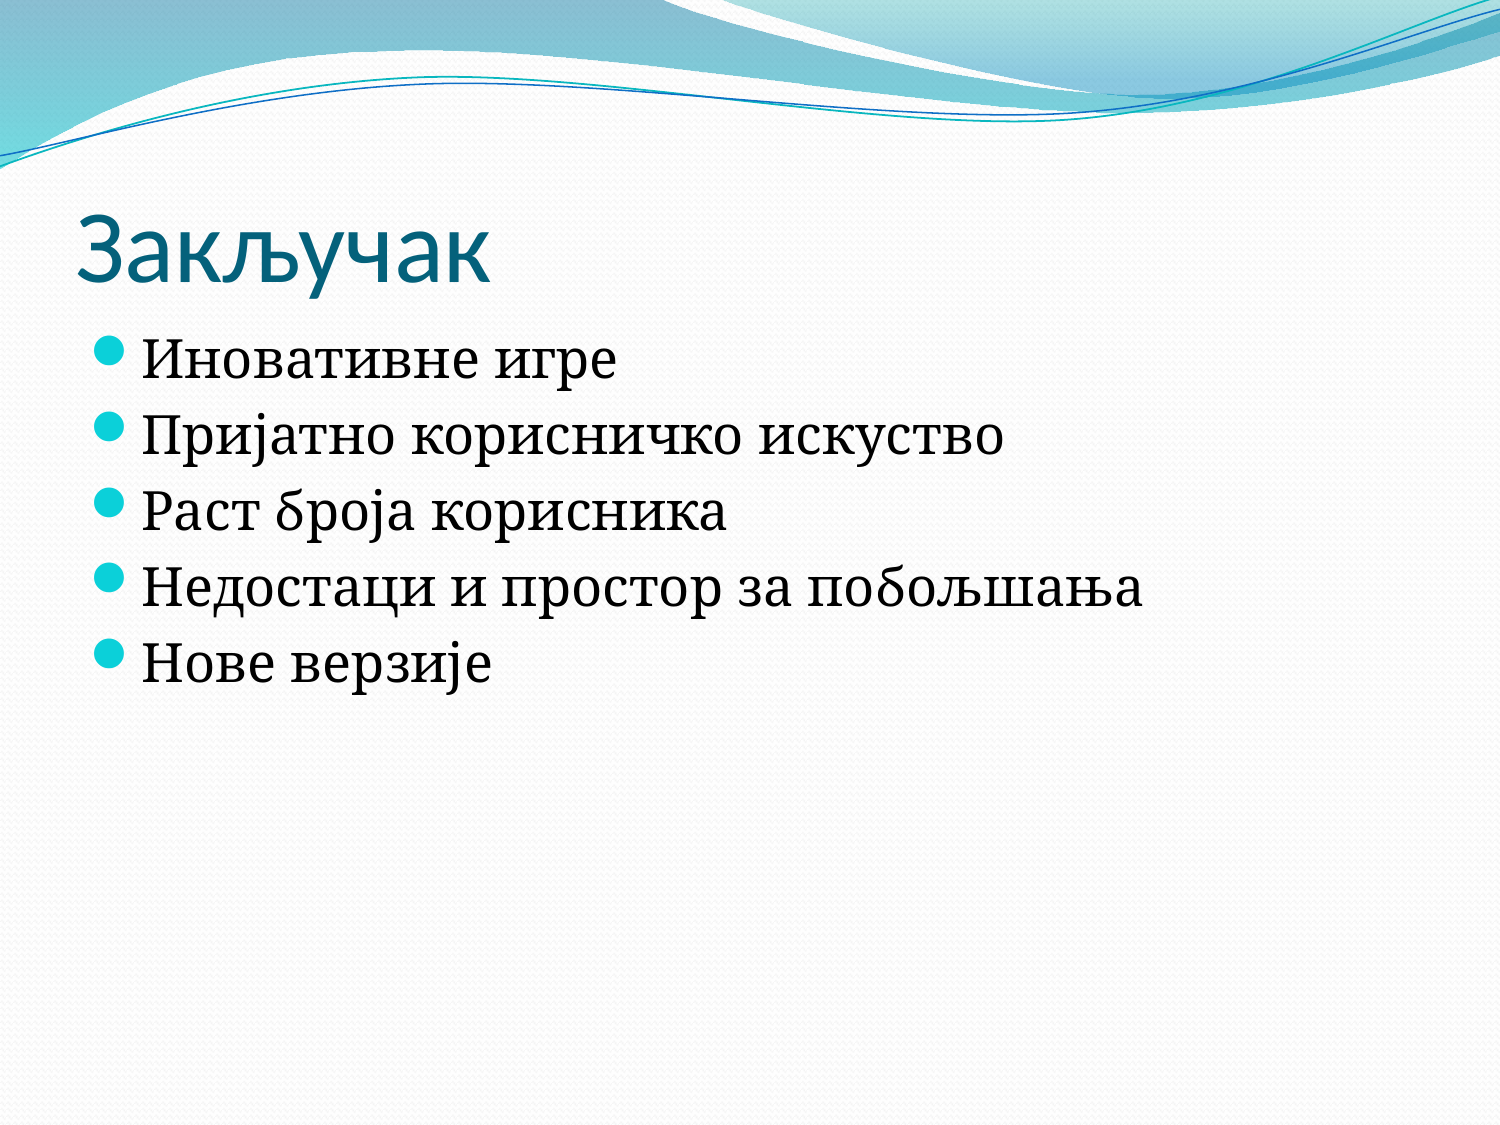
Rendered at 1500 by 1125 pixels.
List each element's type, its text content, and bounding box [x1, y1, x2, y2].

title Закључак [75, 115, 1425, 303]
list Иновативне игре Пријатно корисничко искуство Раст броја корисника Недостаци и простор за побољшања Нове верзије [75, 317, 1425, 1038]
